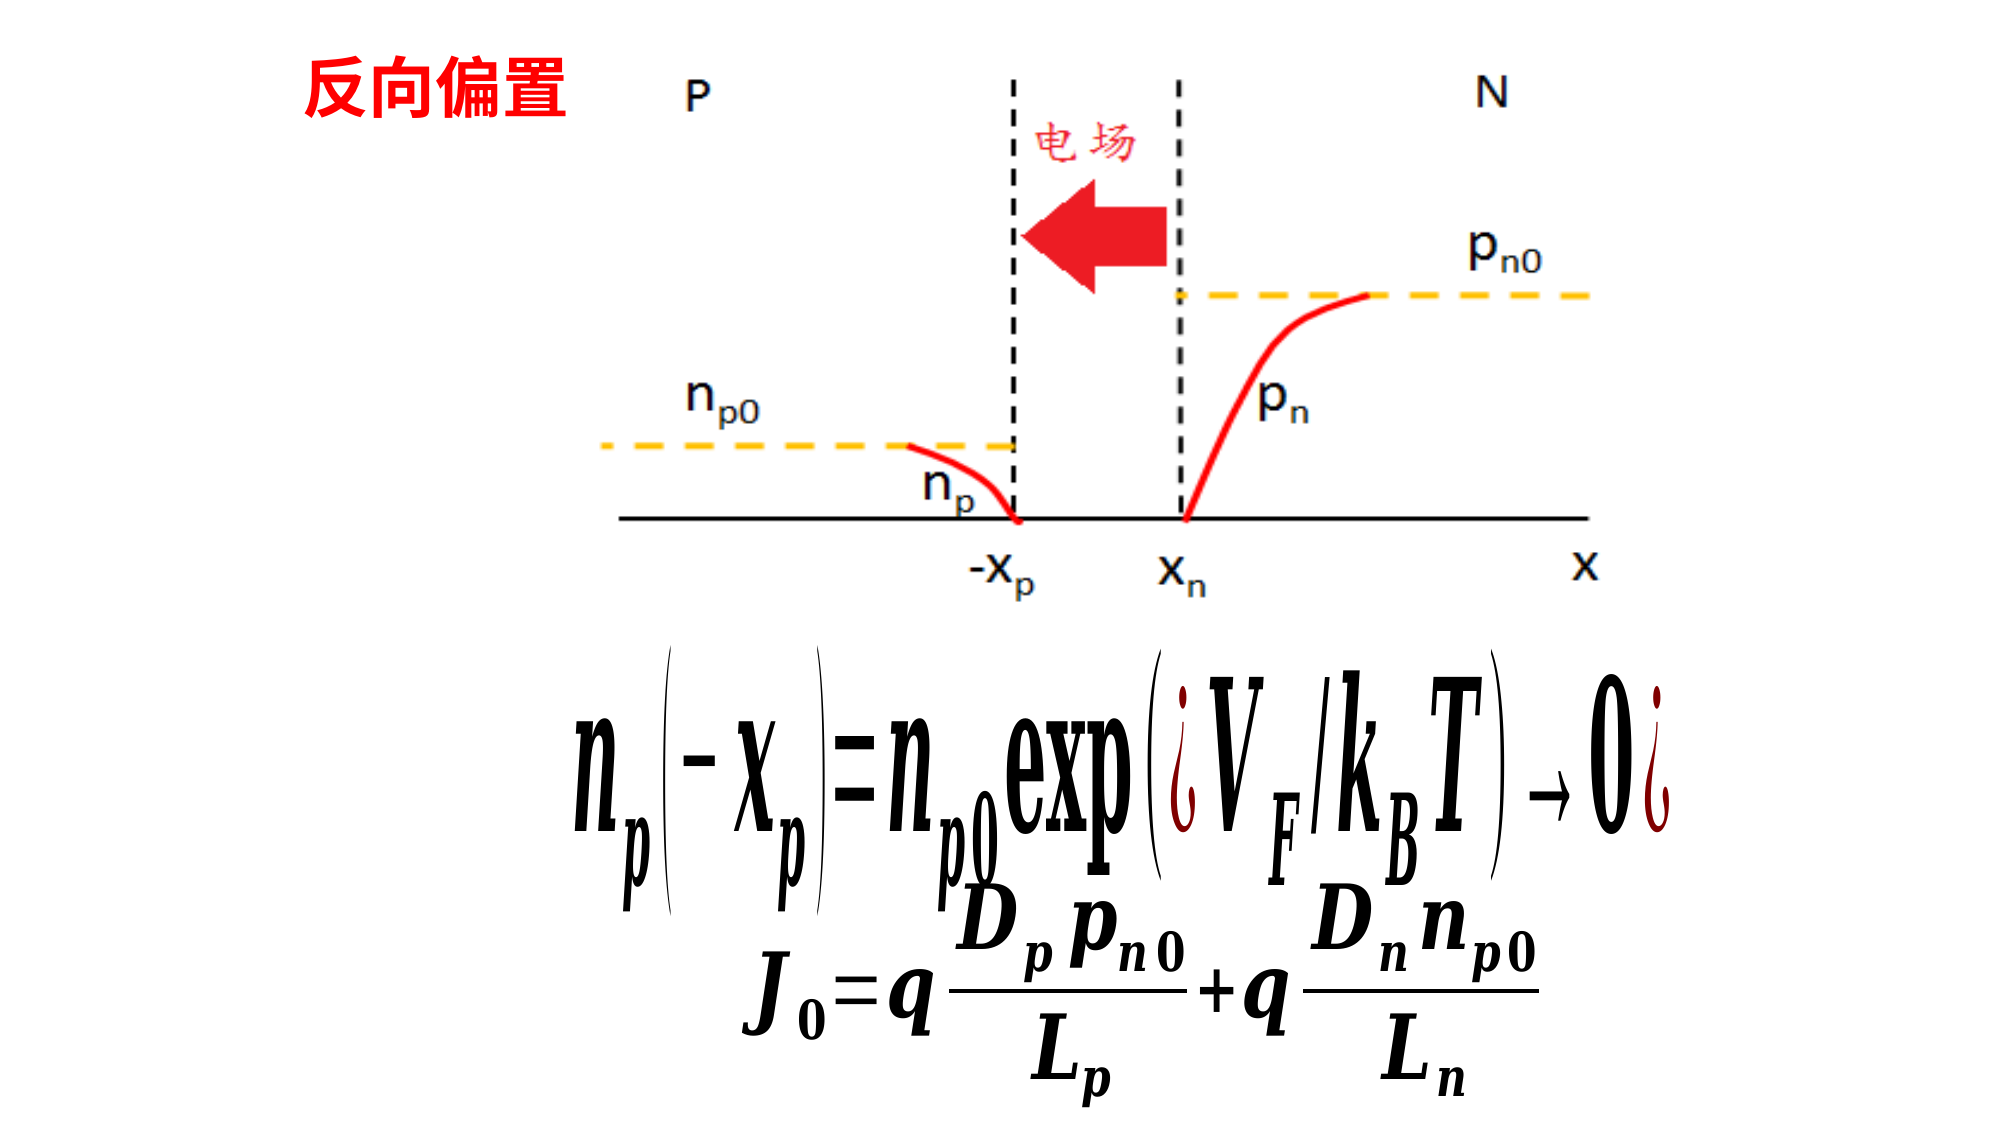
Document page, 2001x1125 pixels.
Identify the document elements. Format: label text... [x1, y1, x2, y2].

picture [598, 42, 1676, 639]
text_box 反向偏置 [287, 38, 634, 134]
slide_number [1412, 1042, 1863, 1103]
